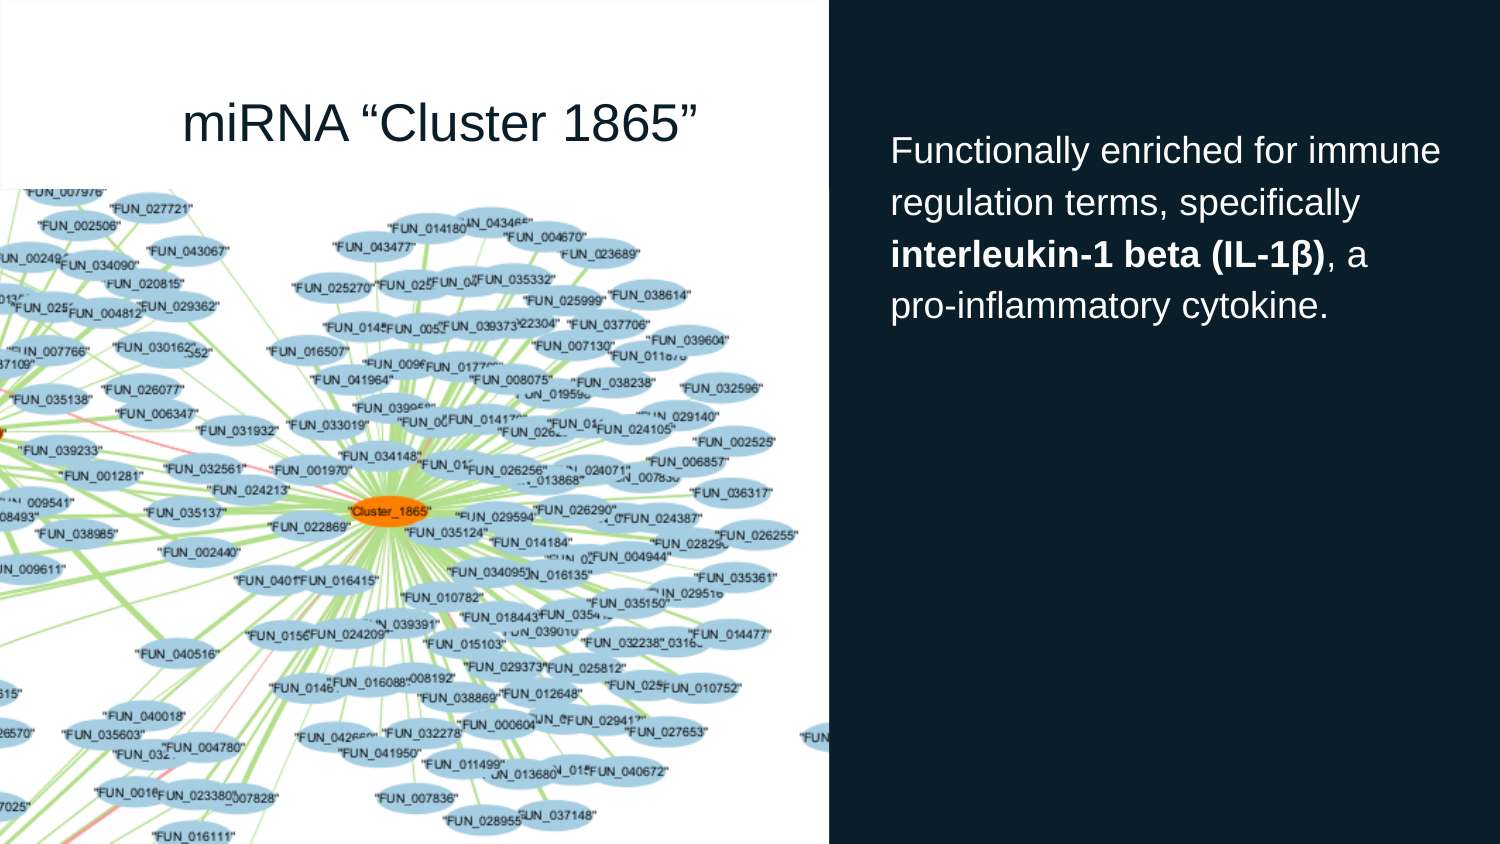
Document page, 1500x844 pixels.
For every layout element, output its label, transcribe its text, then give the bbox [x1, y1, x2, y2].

title miRNA “Cluster 1865” [51, 72, 830, 167]
picture [0, 188, 830, 844]
list Functionally enriched for immune regulation terms, specifically interleukin-1 beta (IL-1β), a pro-inflammatory cytokine. [875, 104, 1459, 750]
text_box [1, 0, 829, 188]
